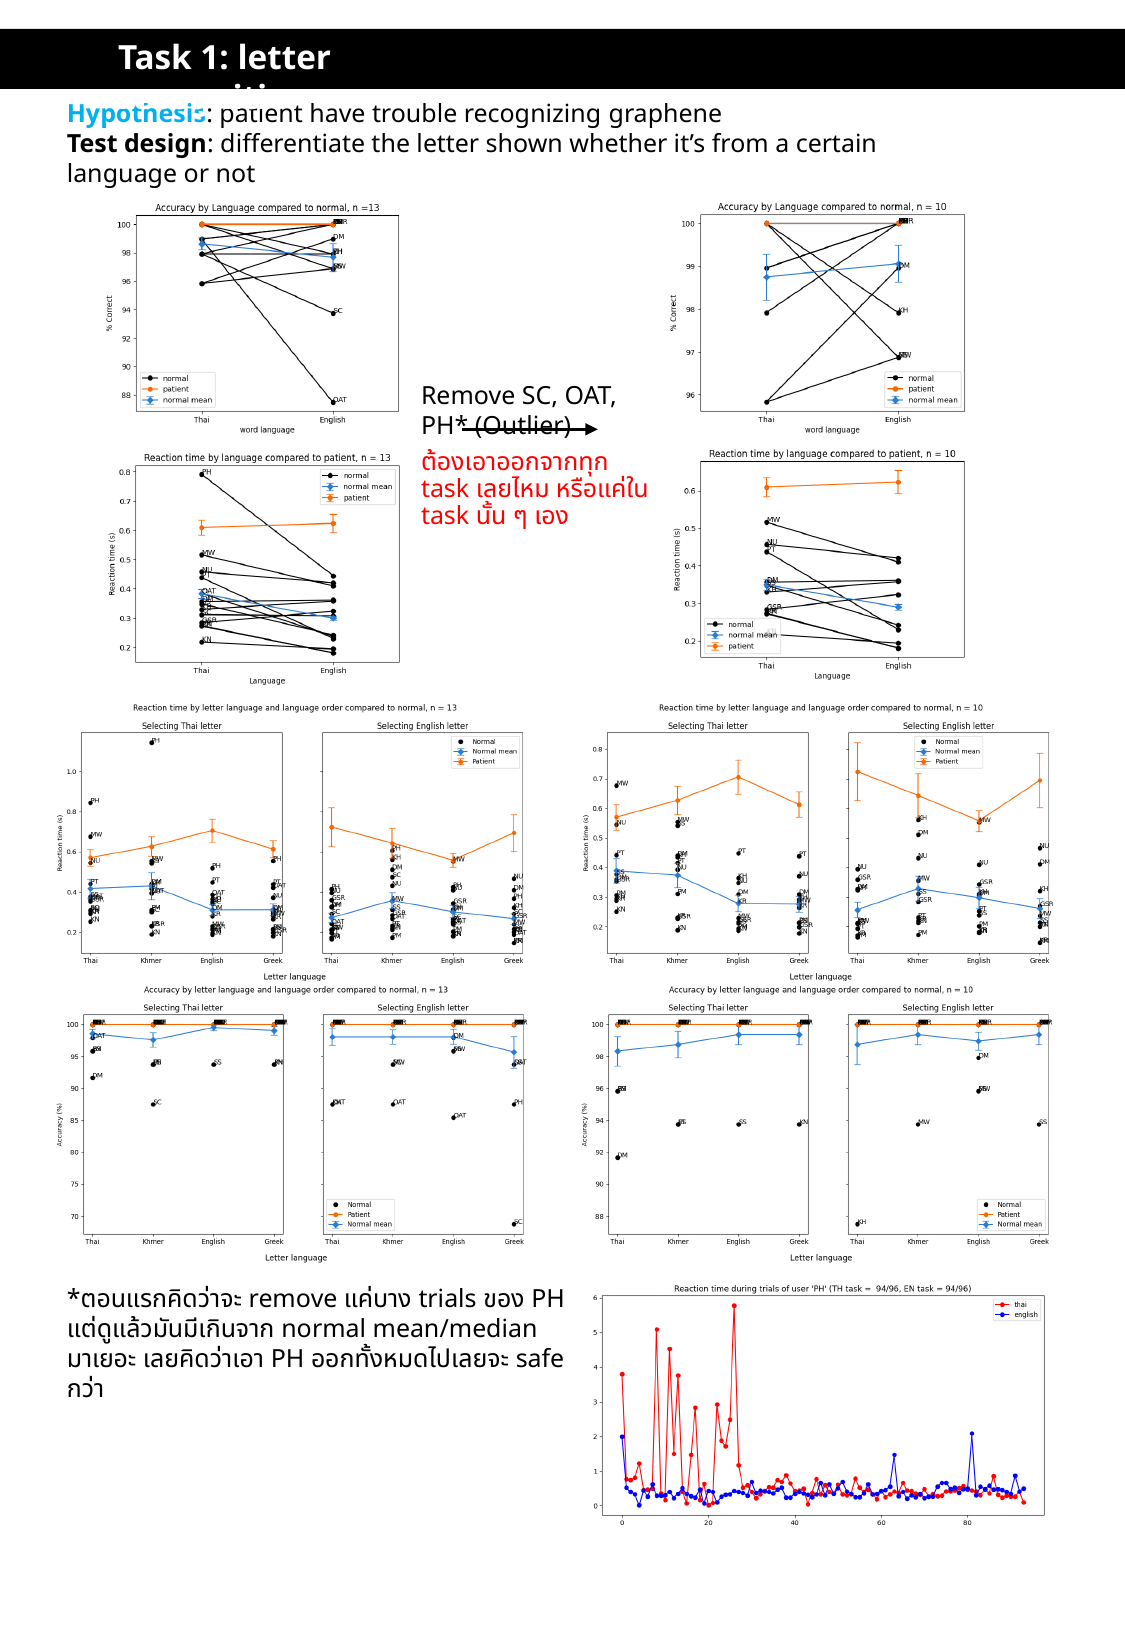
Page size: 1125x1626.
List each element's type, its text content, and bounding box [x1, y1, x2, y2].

text_box [0, 27, 1125, 91]
text_box Task 1: letter recognition [103, 28, 432, 124]
text_box Remove SC, OAT, PH* (Outlier) [406, 372, 665, 440]
picture [667, 443, 969, 686]
picture [51, 699, 533, 1267]
picture [588, 1280, 1048, 1532]
picture [102, 448, 404, 691]
picture [100, 197, 404, 440]
text_box ต้องเอาออกจากทุก task เลยไหม หรือแค่ใน task นั้น ๆ เอง [406, 440, 668, 537]
picture [576, 699, 1059, 1267]
picture [665, 197, 969, 440]
text_box *ตอนแรกคิดว่าจะ remove แค่บาง trials ของ PH แต่ดูแล้วมันมีเกินจาก normal mean/median มาเยอะ เลยคิดว่าเอา PH ออกทั้งหมดไปเลยจะ safe กว่า [52, 1275, 581, 1410]
text_box Hypothesis: patient have trouble recognizing graphene Test design: differentiate the letter shown whether it’s from a certain language or not [52, 91, 946, 195]
